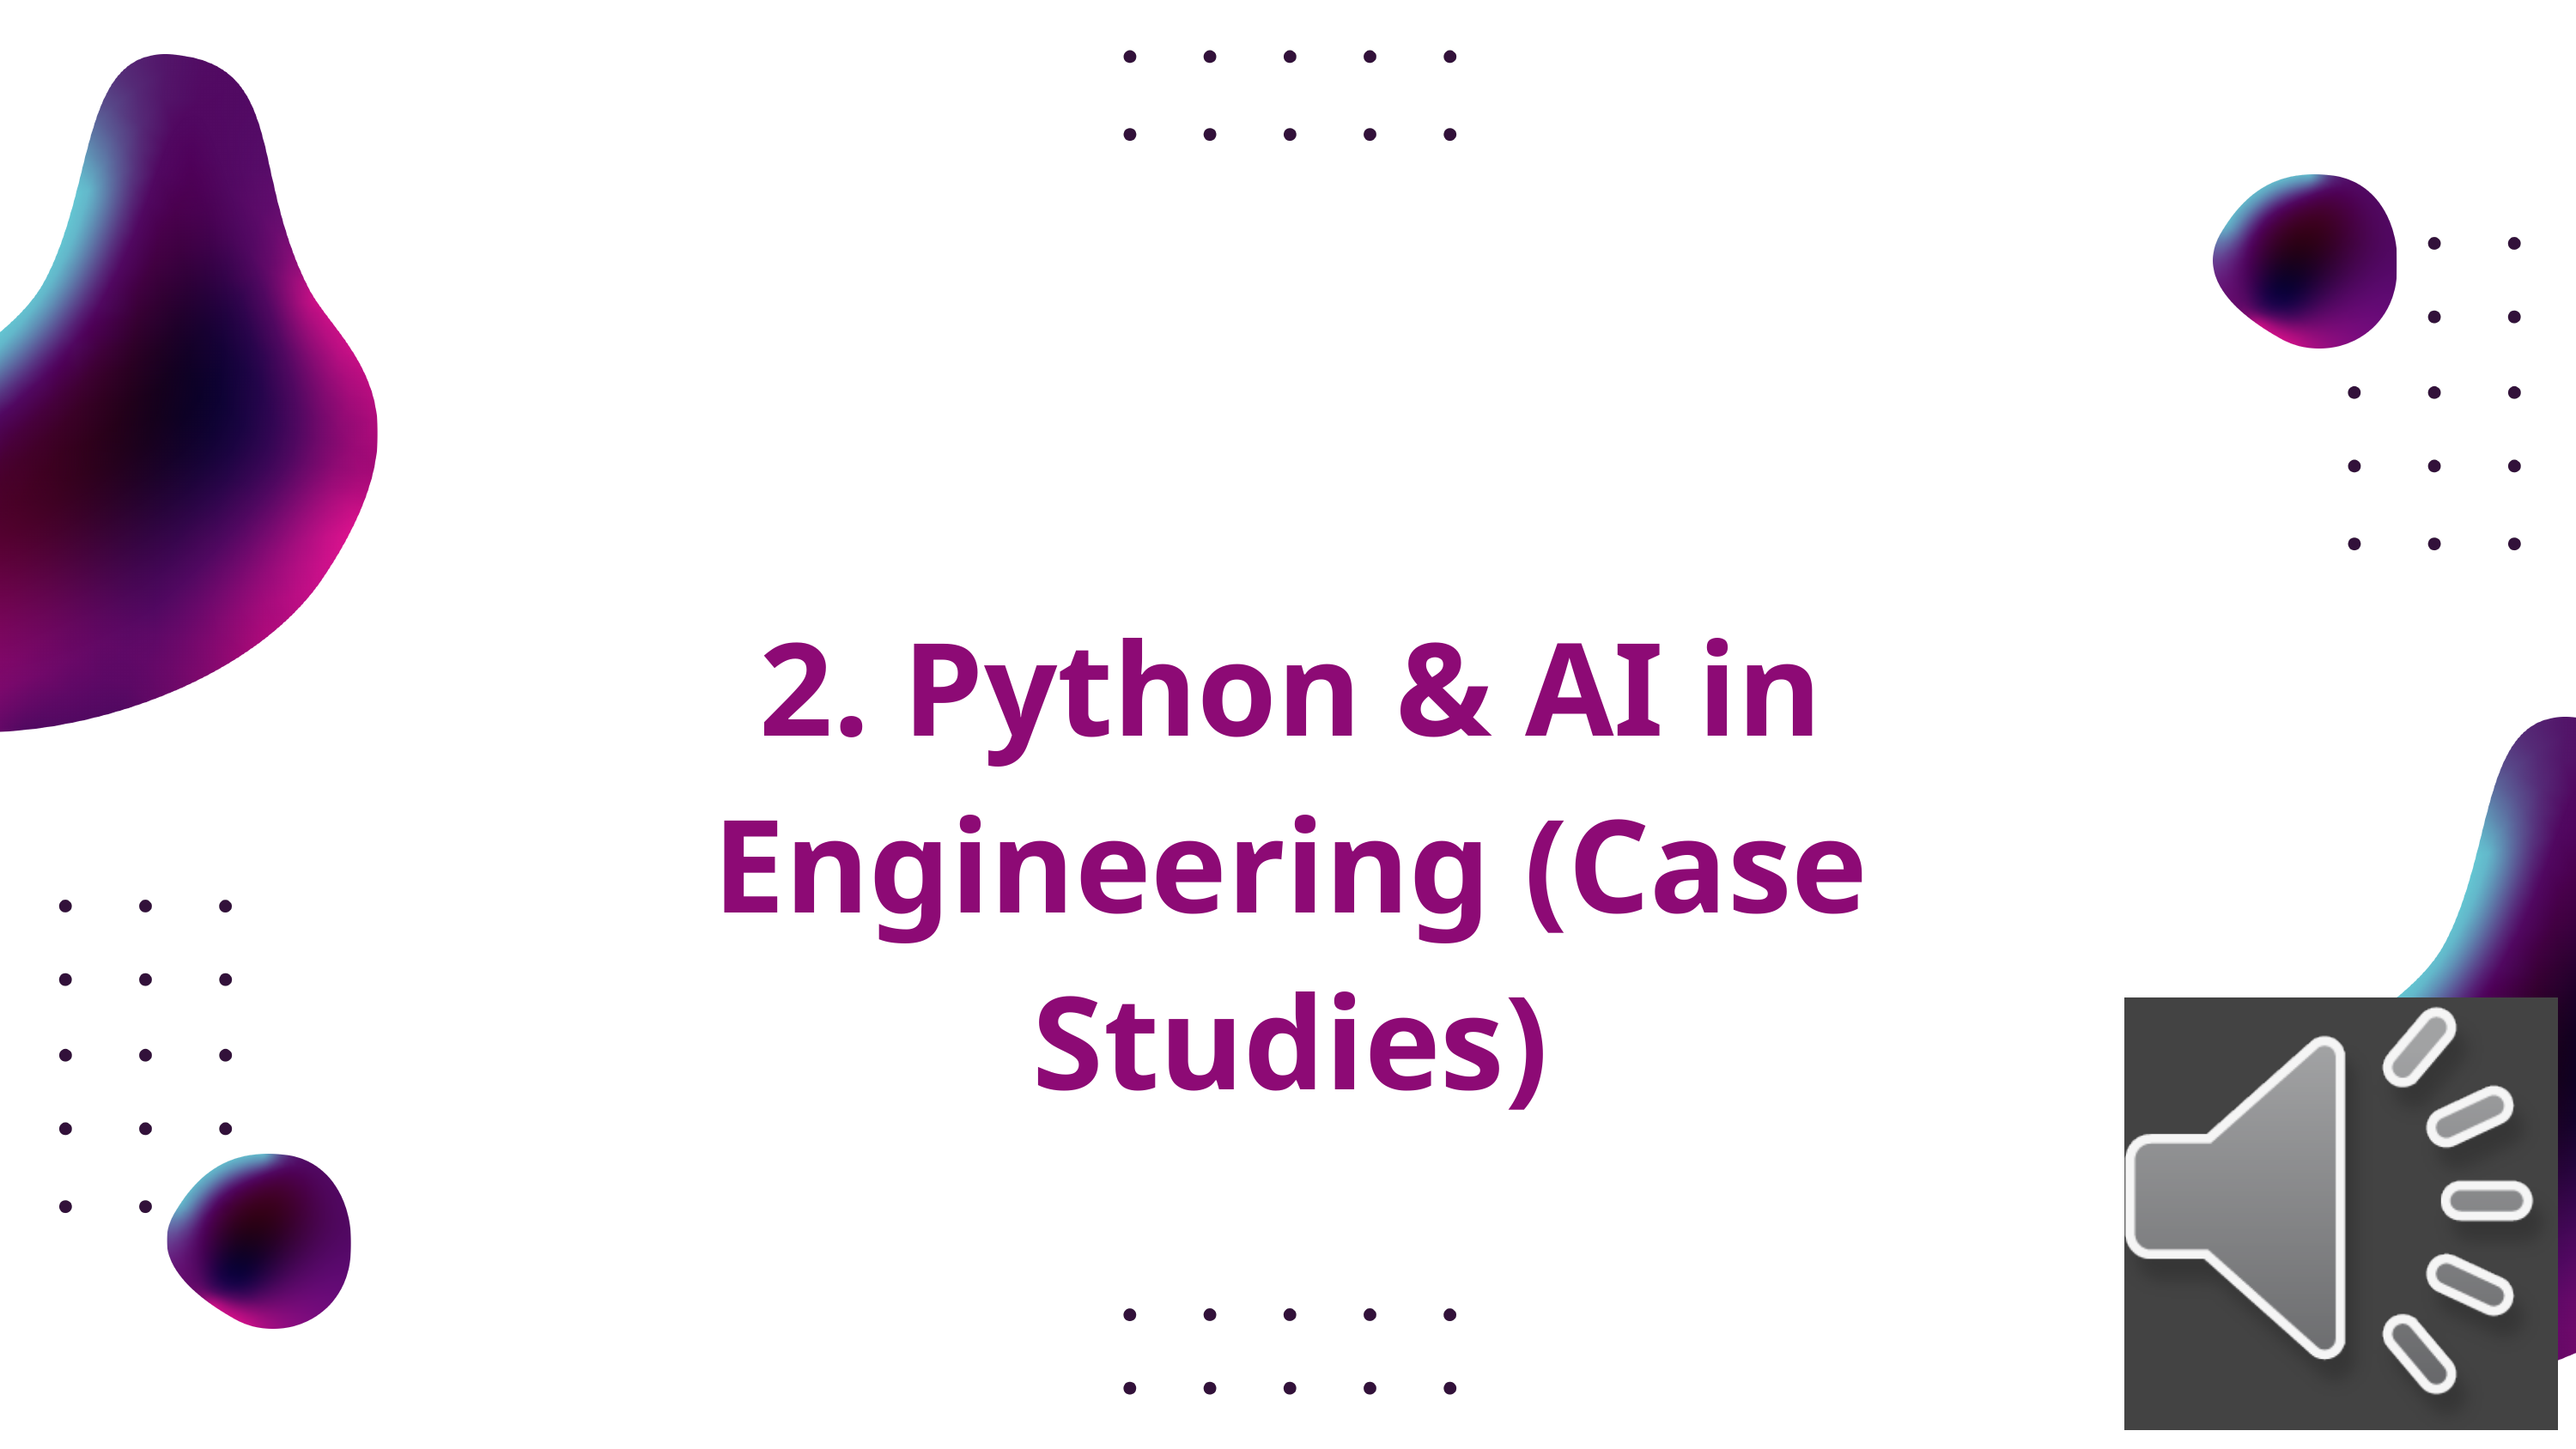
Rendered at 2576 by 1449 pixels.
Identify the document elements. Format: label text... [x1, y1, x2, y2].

text_box [2212, 174, 2397, 349]
text_box [167, 1154, 351, 1329]
text_box [2339, 232, 2576, 555]
text_box [1115, 1303, 1461, 1449]
text_box [0, 894, 237, 1217]
text_box [0, 54, 378, 732]
picture [2123, 996, 2560, 1432]
text_box [1115, 0, 1461, 145]
text_box 2. Python & AI in Engineering (Case Studies) [490, 585, 2091, 1117]
text_box [2192, 717, 2576, 1395]
